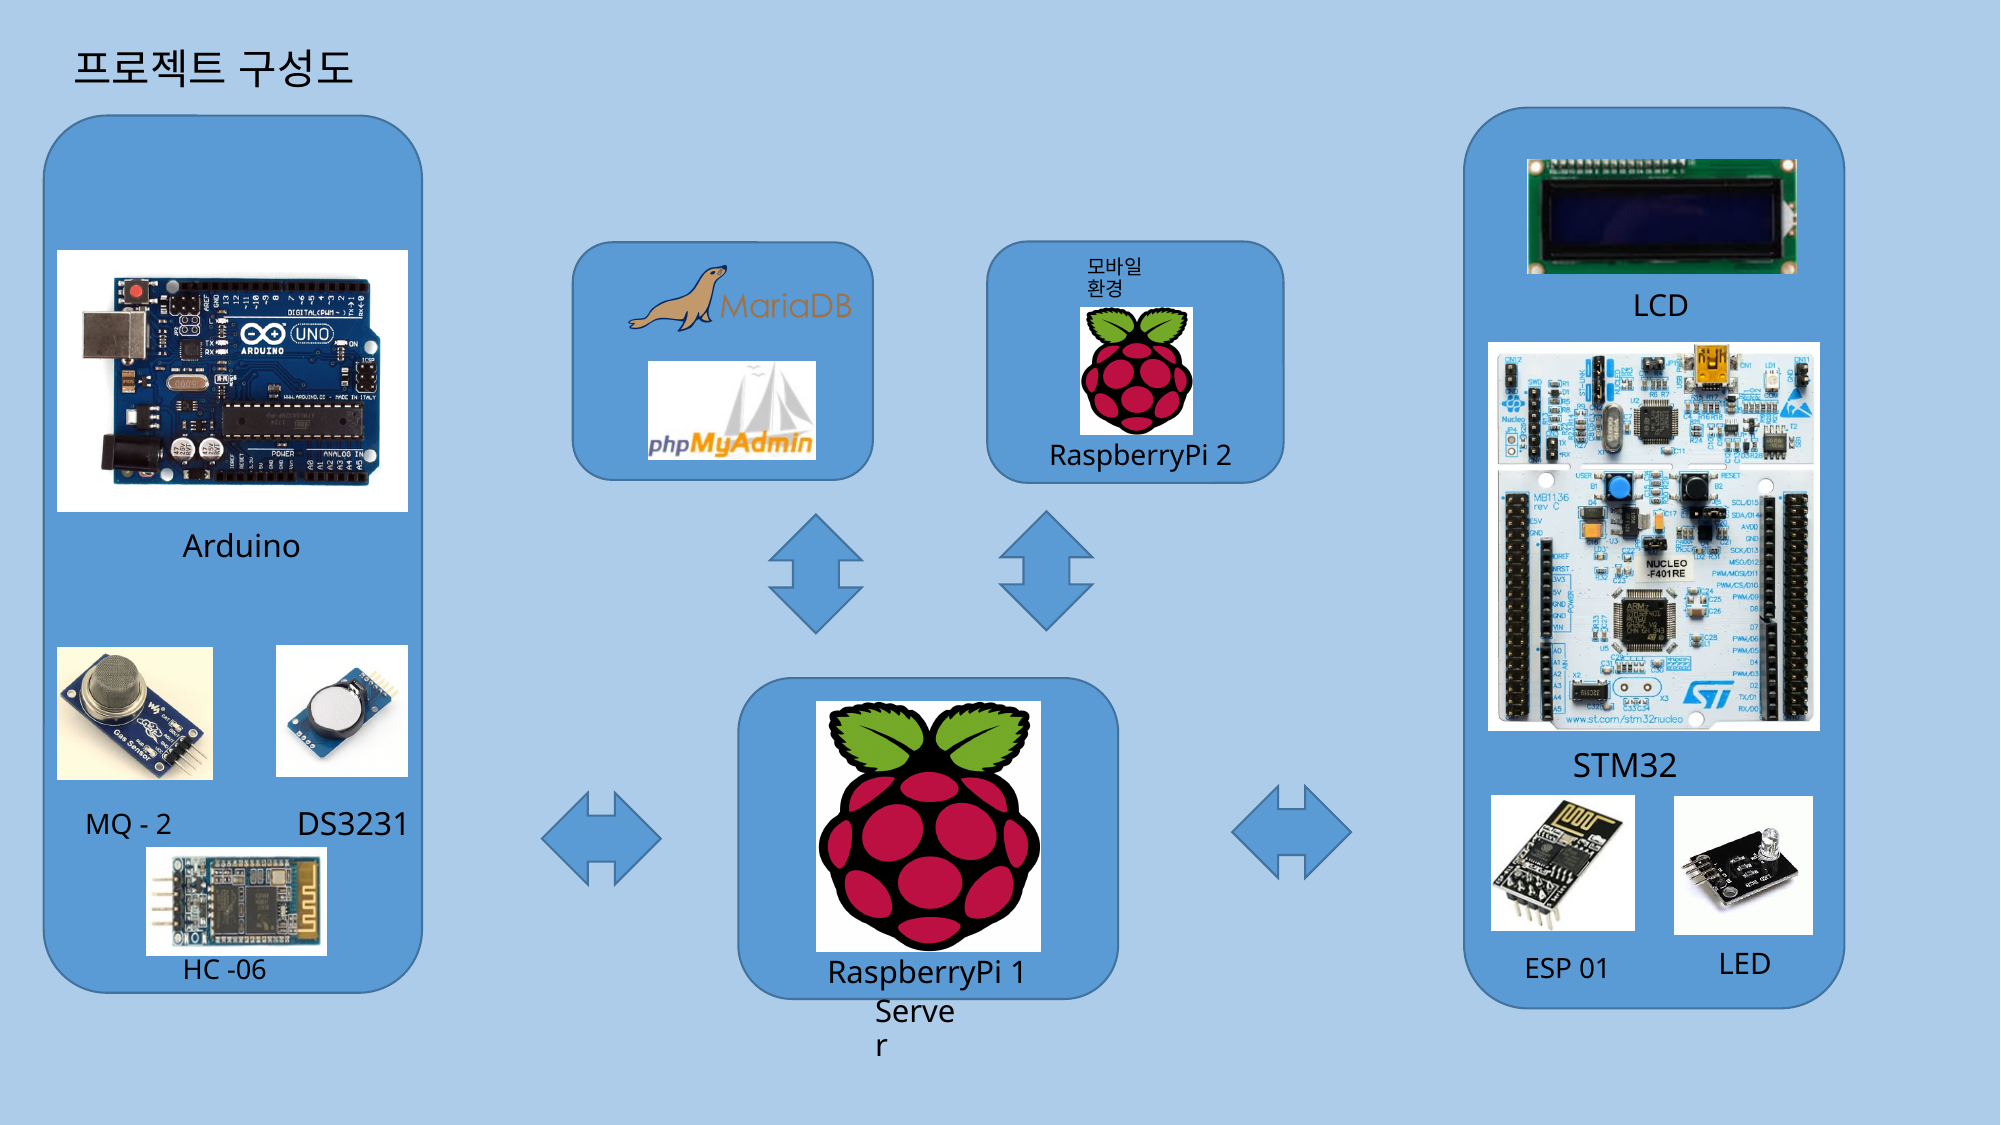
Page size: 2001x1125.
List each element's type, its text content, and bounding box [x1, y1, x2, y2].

text_box [42, 114, 424, 994]
text_box ESP 01 [1509, 946, 1627, 994]
text_box Arduino [167, 522, 325, 572]
text_box [986, 240, 1285, 484]
picture [648, 361, 816, 460]
title 프로젝트 구성도 [58, 25, 1784, 116]
picture [275, 645, 408, 777]
picture [57, 647, 213, 780]
text_box [1463, 106, 1846, 1010]
text_box DS3231 [281, 800, 444, 850]
text_box [540, 790, 663, 888]
text_box MQ - 2 [70, 802, 199, 849]
text_box [1230, 783, 1353, 881]
text_box LED [1703, 939, 1790, 990]
text_box [998, 509, 1095, 632]
picture [57, 250, 408, 512]
picture [816, 701, 1041, 952]
text_box LCD [1617, 274, 1709, 342]
picture [625, 262, 854, 334]
text_box RaspberryPi 2 [1034, 432, 1254, 481]
text_box STM32 [1557, 737, 1694, 797]
text_box Server [860, 988, 981, 1071]
text_box 모바일 환경 [1072, 250, 1200, 308]
picture [1674, 796, 1813, 935]
text_box [571, 241, 874, 481]
text_box RaspberryPi 1 [812, 948, 1044, 999]
picture [1491, 795, 1635, 931]
picture [1488, 342, 1820, 731]
picture [1527, 159, 1797, 274]
picture [146, 846, 327, 956]
text_box [767, 513, 865, 635]
text_box [737, 677, 1120, 1001]
text_box HC -06 [167, 956, 283, 994]
picture [1079, 307, 1193, 435]
